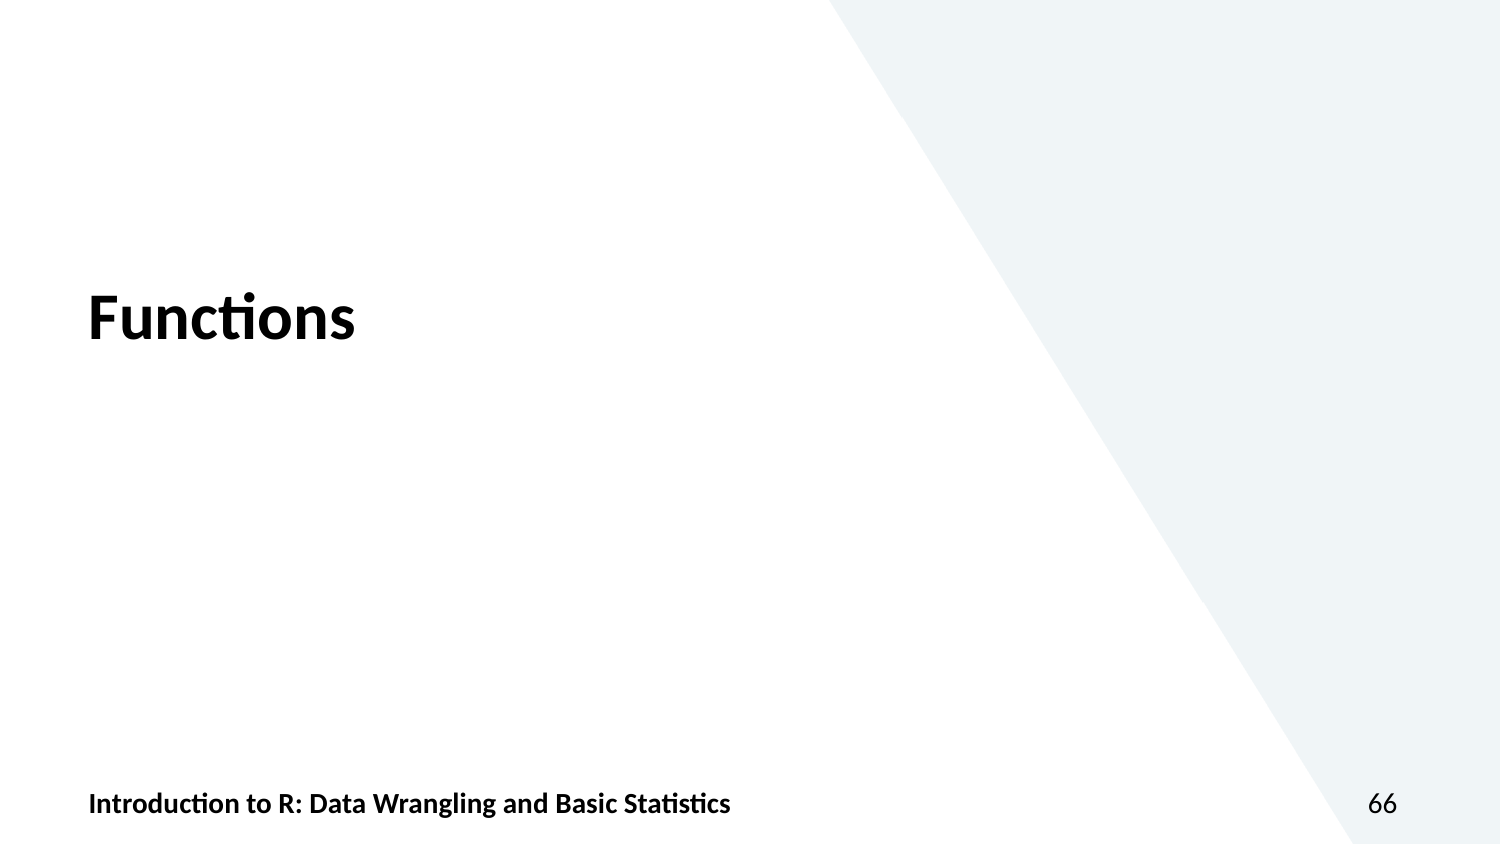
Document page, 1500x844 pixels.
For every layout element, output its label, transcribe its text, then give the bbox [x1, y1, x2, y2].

slide_number 66 [1239, 785, 1398, 819]
subtitle Functions [88, 269, 1398, 498]
footer Introduction to R: Data Wrangling and Basic Statistics [88, 785, 1217, 819]
picture [0, 0, 1500, 844]
